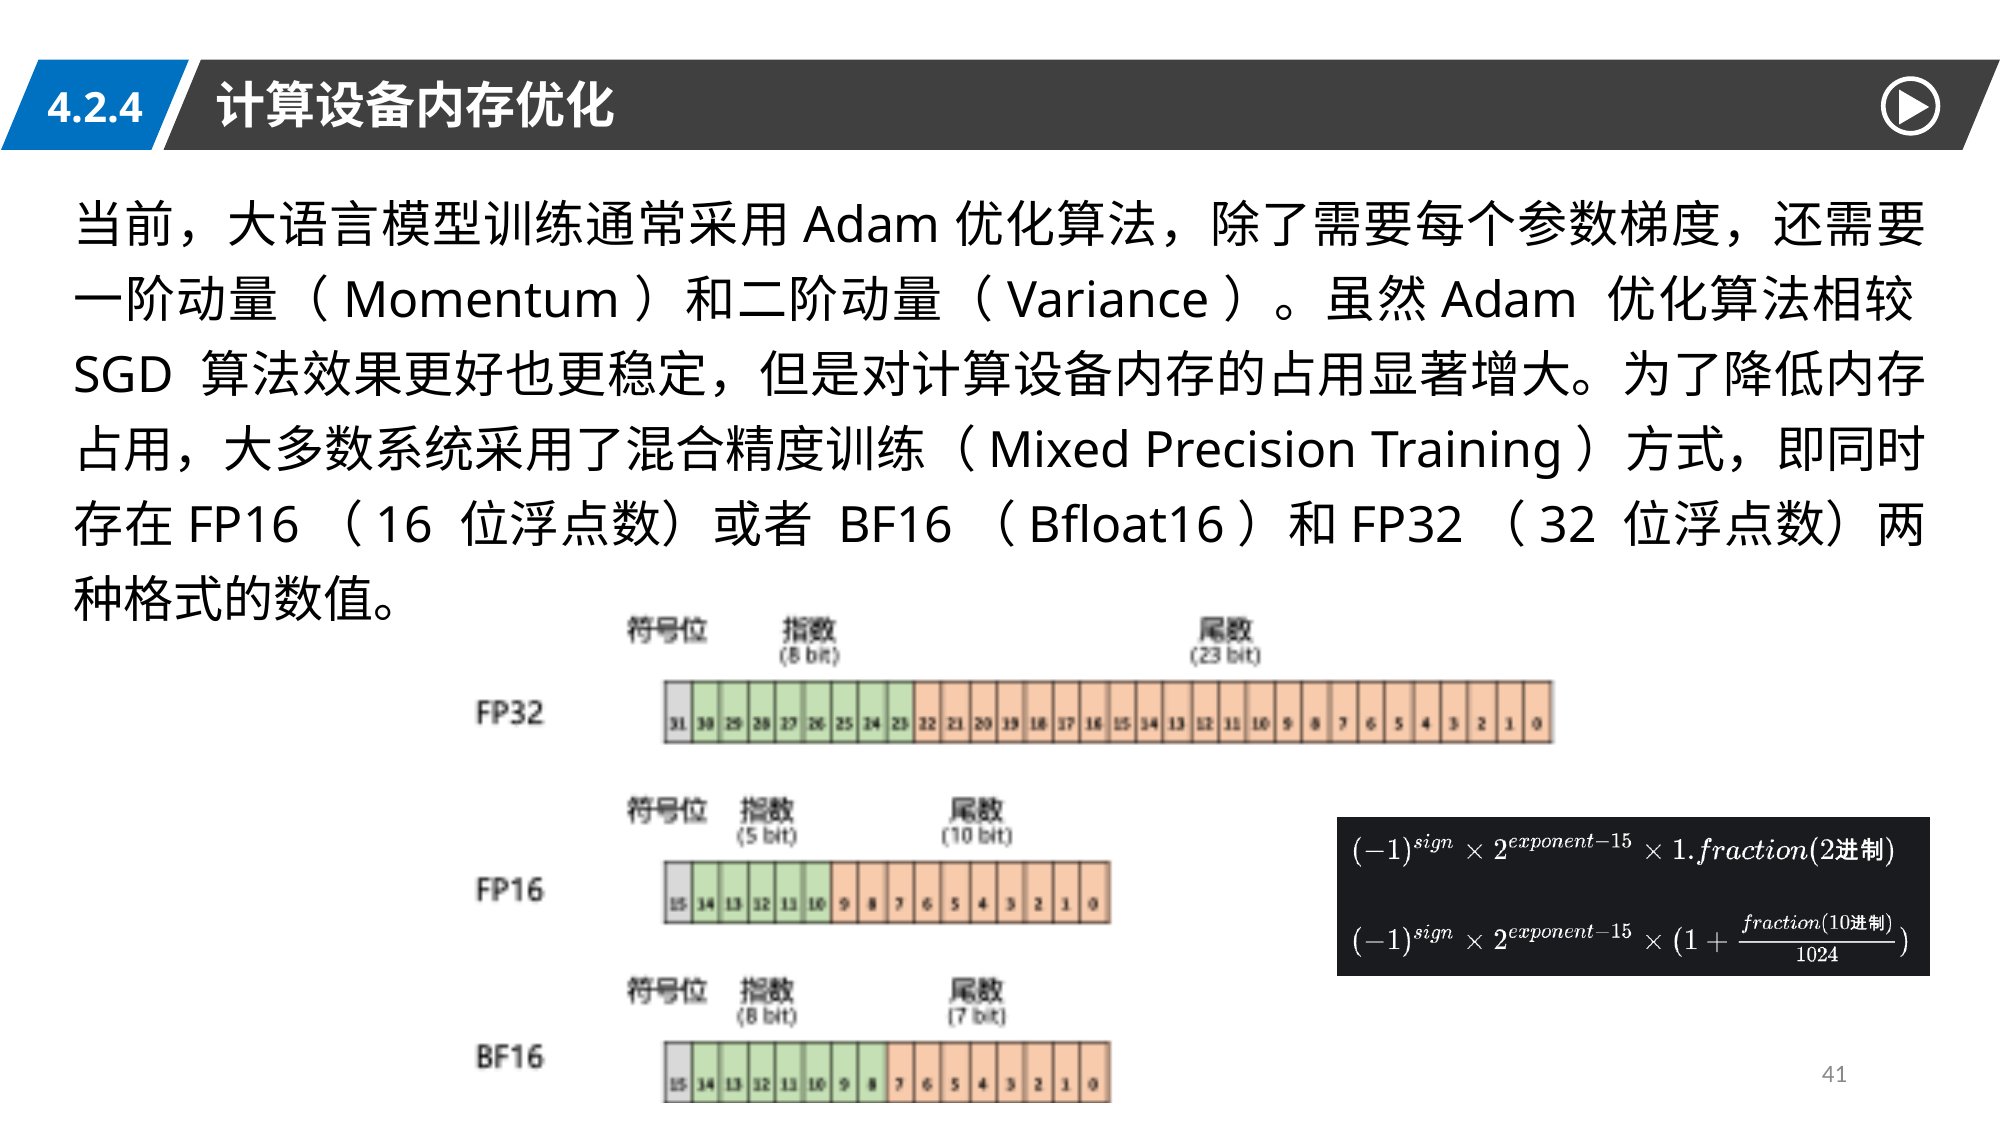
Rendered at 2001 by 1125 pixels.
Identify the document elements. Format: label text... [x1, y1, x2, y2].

picture [440, 598, 1930, 1103]
text_box 当前，大语言模型训练通常采用Adam优化算法，除了需要每个参数梯度，还需要一阶动量（Momentum）和二阶动量（Variance）。虽然Adam 优化算法相较SGD 算法效果更好也更稳定，但是对计算设备内存的占用显著增大。为了降低内存占用，大多数系统采用了混合精度训练（Mixed Precision Training）方式，即同时存在FP16（16 位浮点数）或者 BF16（Bfloat16）和FP32（32 位浮点数）两种格式的数值。 [58, 170, 1942, 636]
text_box 4.2.4 [26, 73, 164, 138]
text_box 计算设备内存优化 [200, 66, 631, 142]
text_box [163, 59, 2000, 150]
text_box [32, 59, 189, 120]
slide_number 41 [1565, 1042, 1863, 1103]
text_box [1883, 78, 1939, 134]
text_box [1, 89, 157, 150]
